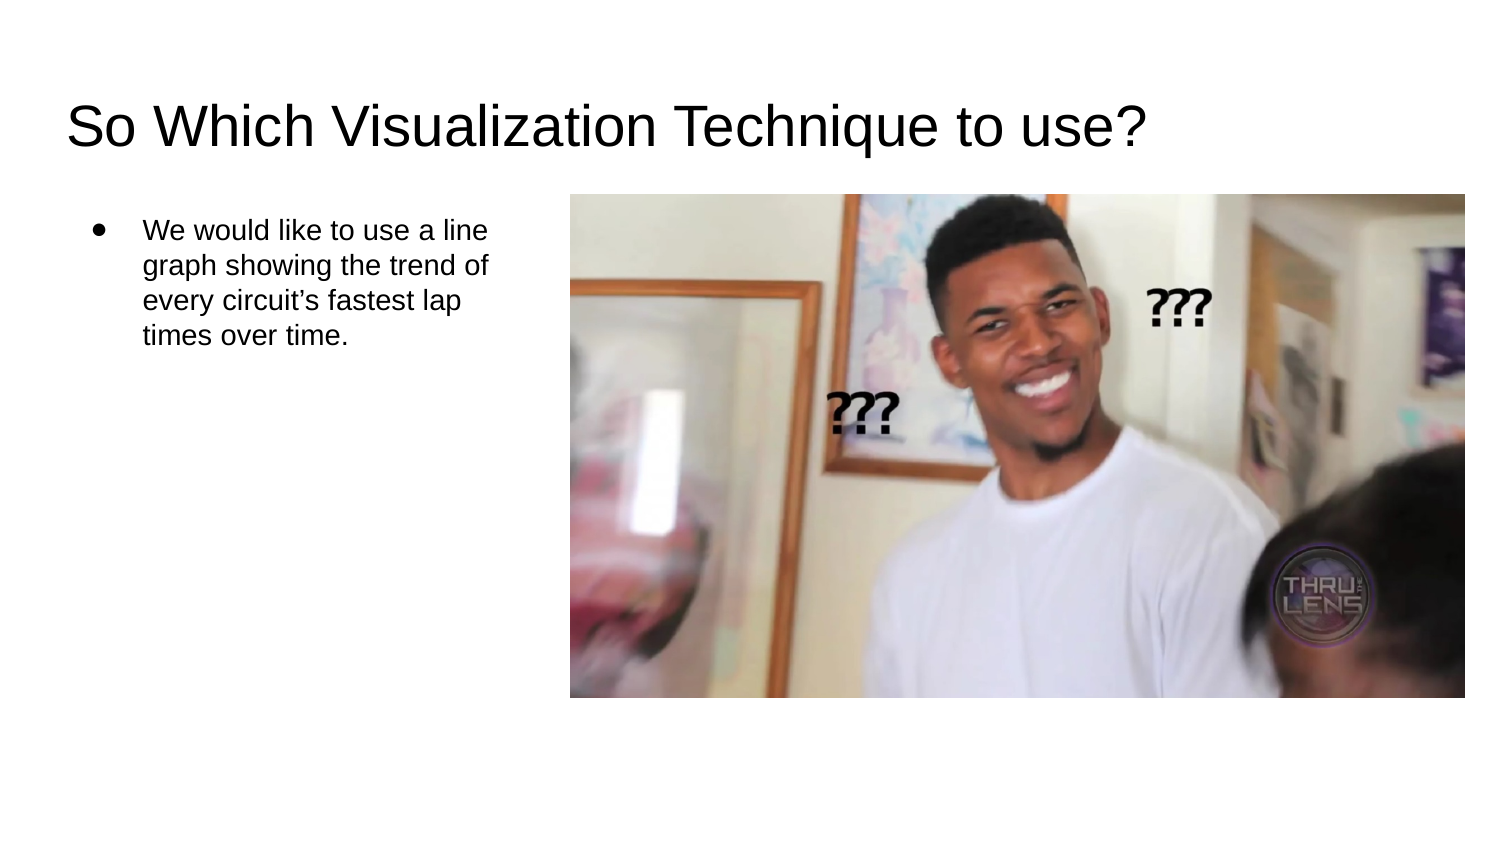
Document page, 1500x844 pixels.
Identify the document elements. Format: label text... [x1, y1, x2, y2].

text_box We would like to use a line graph showing the trend of every circuit’s fastest lap times over time. [52, 196, 519, 709]
title So Which Visualization Technique to use? [51, 72, 1449, 167]
picture [570, 194, 1465, 698]
